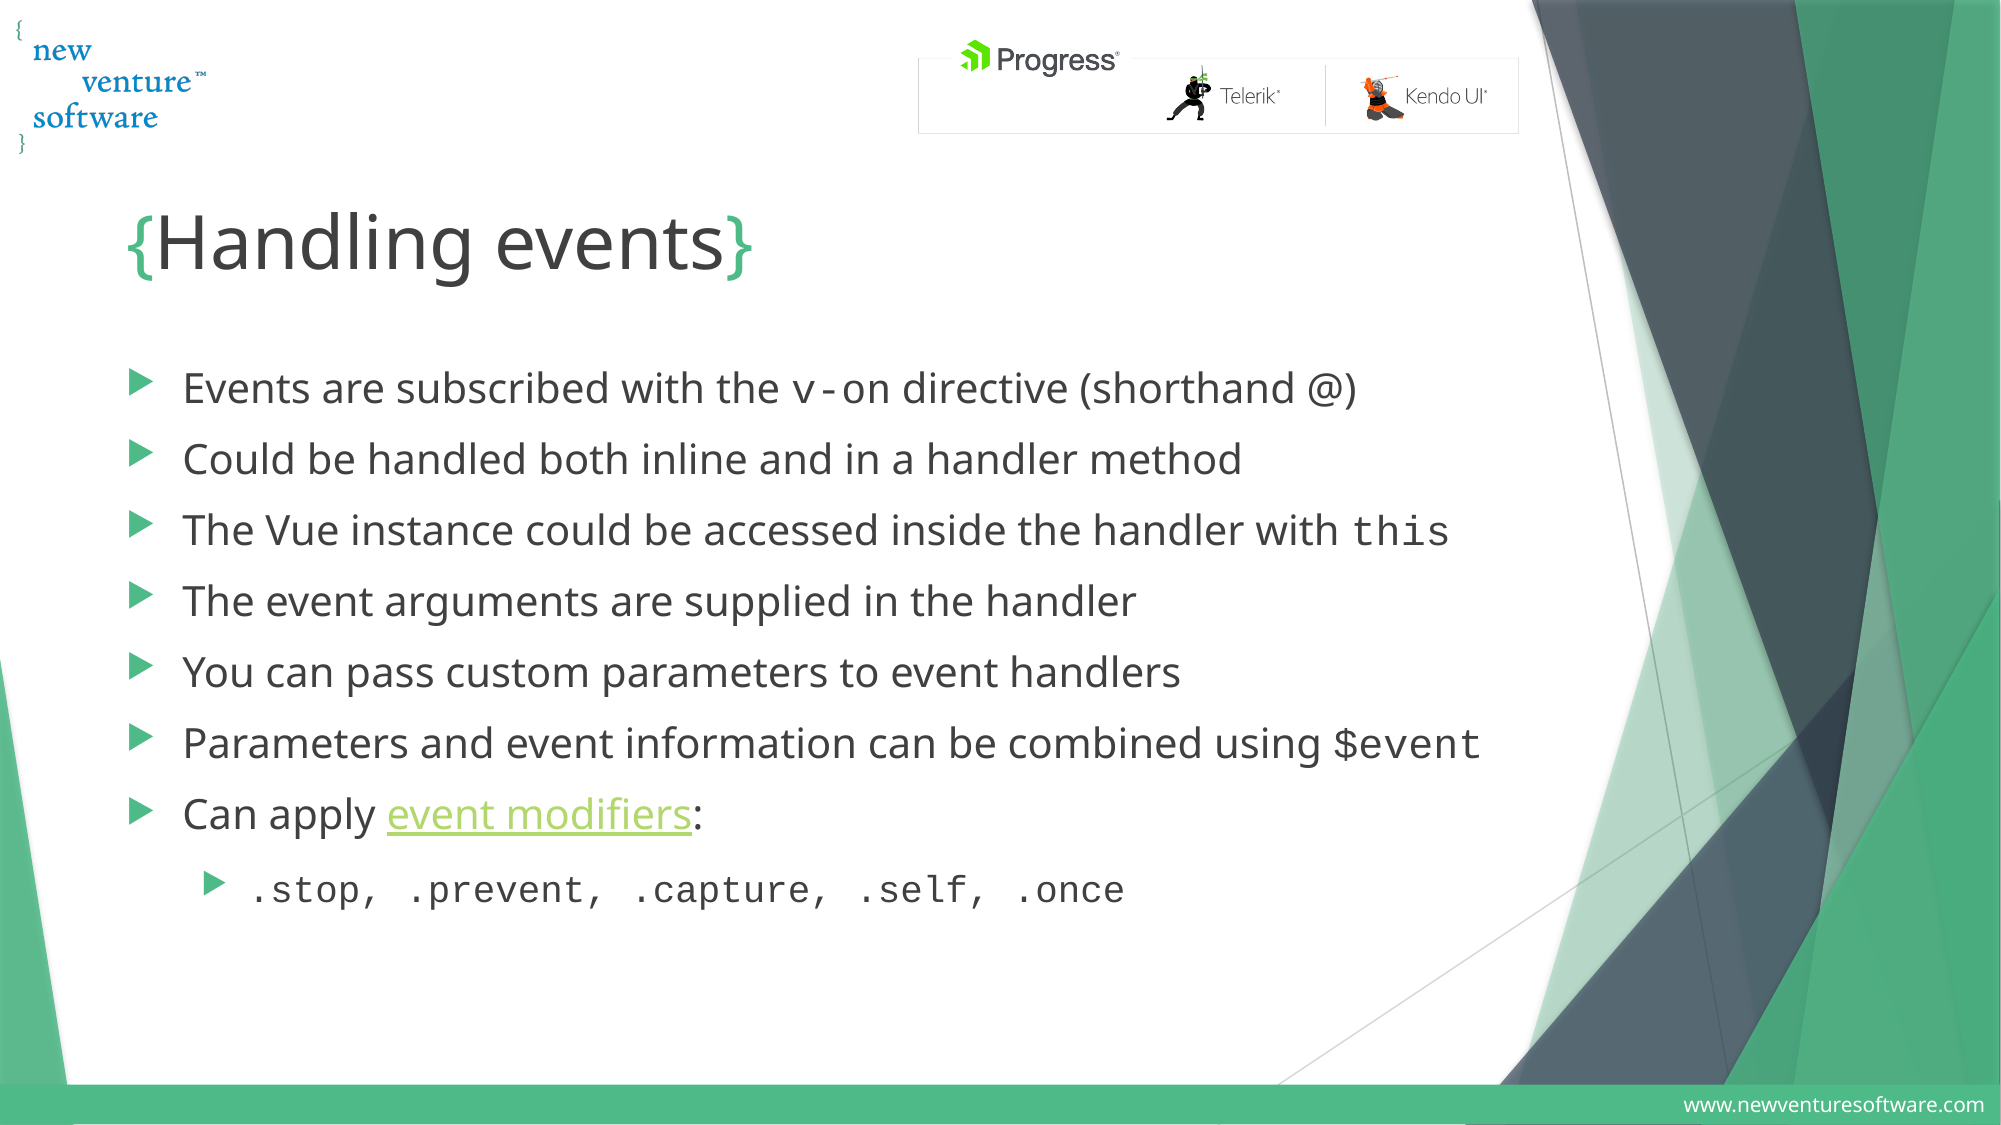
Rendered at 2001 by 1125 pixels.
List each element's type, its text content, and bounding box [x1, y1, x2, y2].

picture [16, 20, 206, 154]
picture [915, 39, 1522, 134]
list Events are subscribed with the v-on directive (shorthand @) Could be handled both inline and in a handler method The Vue instance could be accessed inside the handler with this The event arguments are supplied in the handler You can pass custom parameters to event handlers Parameters and event information can be combined using $event Can apply event modifiers: .stop, .prevent, .capture, .self, .once [111, 354, 1522, 992]
title {Handling events} [111, 187, 1522, 317]
